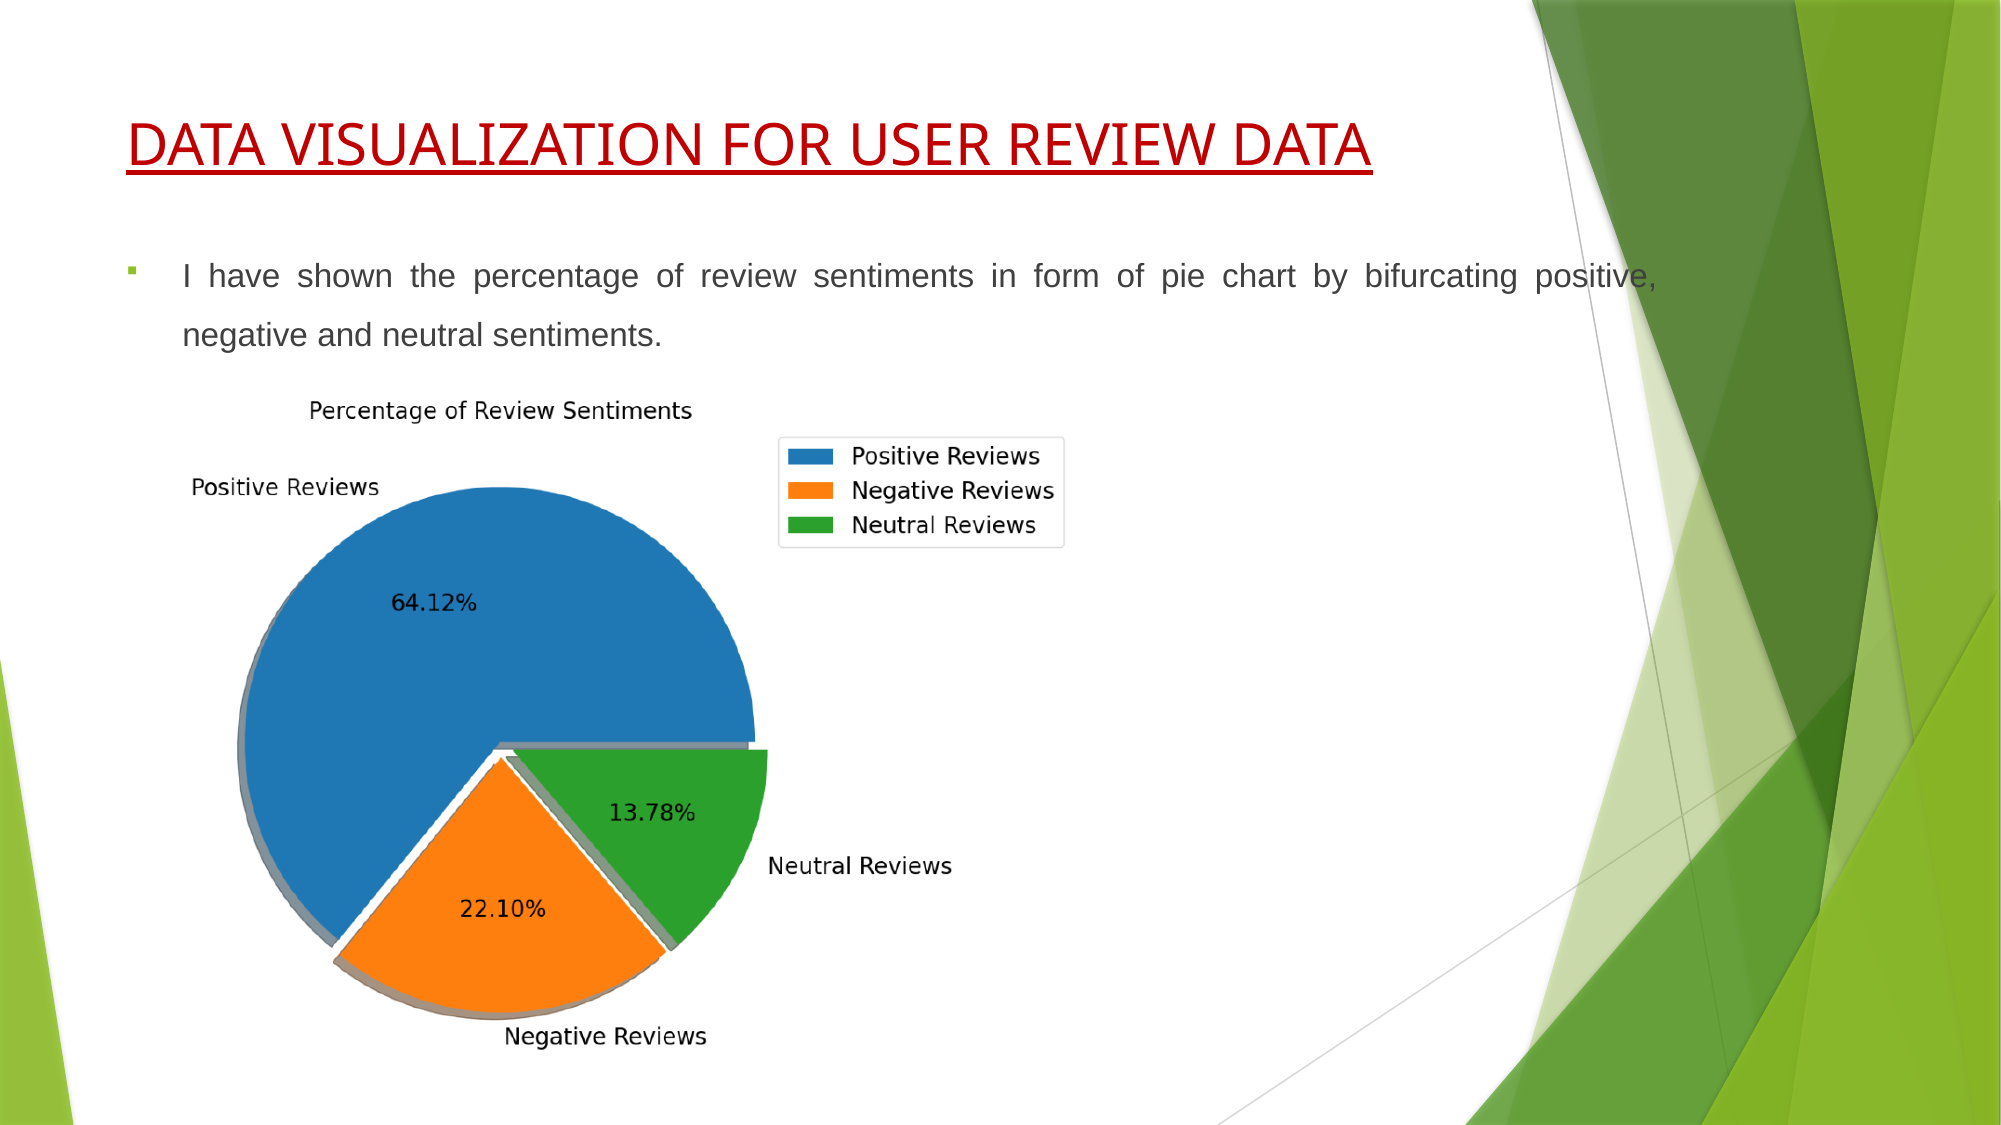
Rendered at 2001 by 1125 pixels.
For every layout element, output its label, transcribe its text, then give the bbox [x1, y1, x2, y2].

picture [167, 386, 1172, 1060]
title DATA VISUALIZATION FOR USER REVIEW DATA [111, 99, 1884, 215]
list I have shown the percentage of review sentiments in form of pie chart by bifurcating positive, negative and neutral sentiments. [111, 226, 1675, 893]
